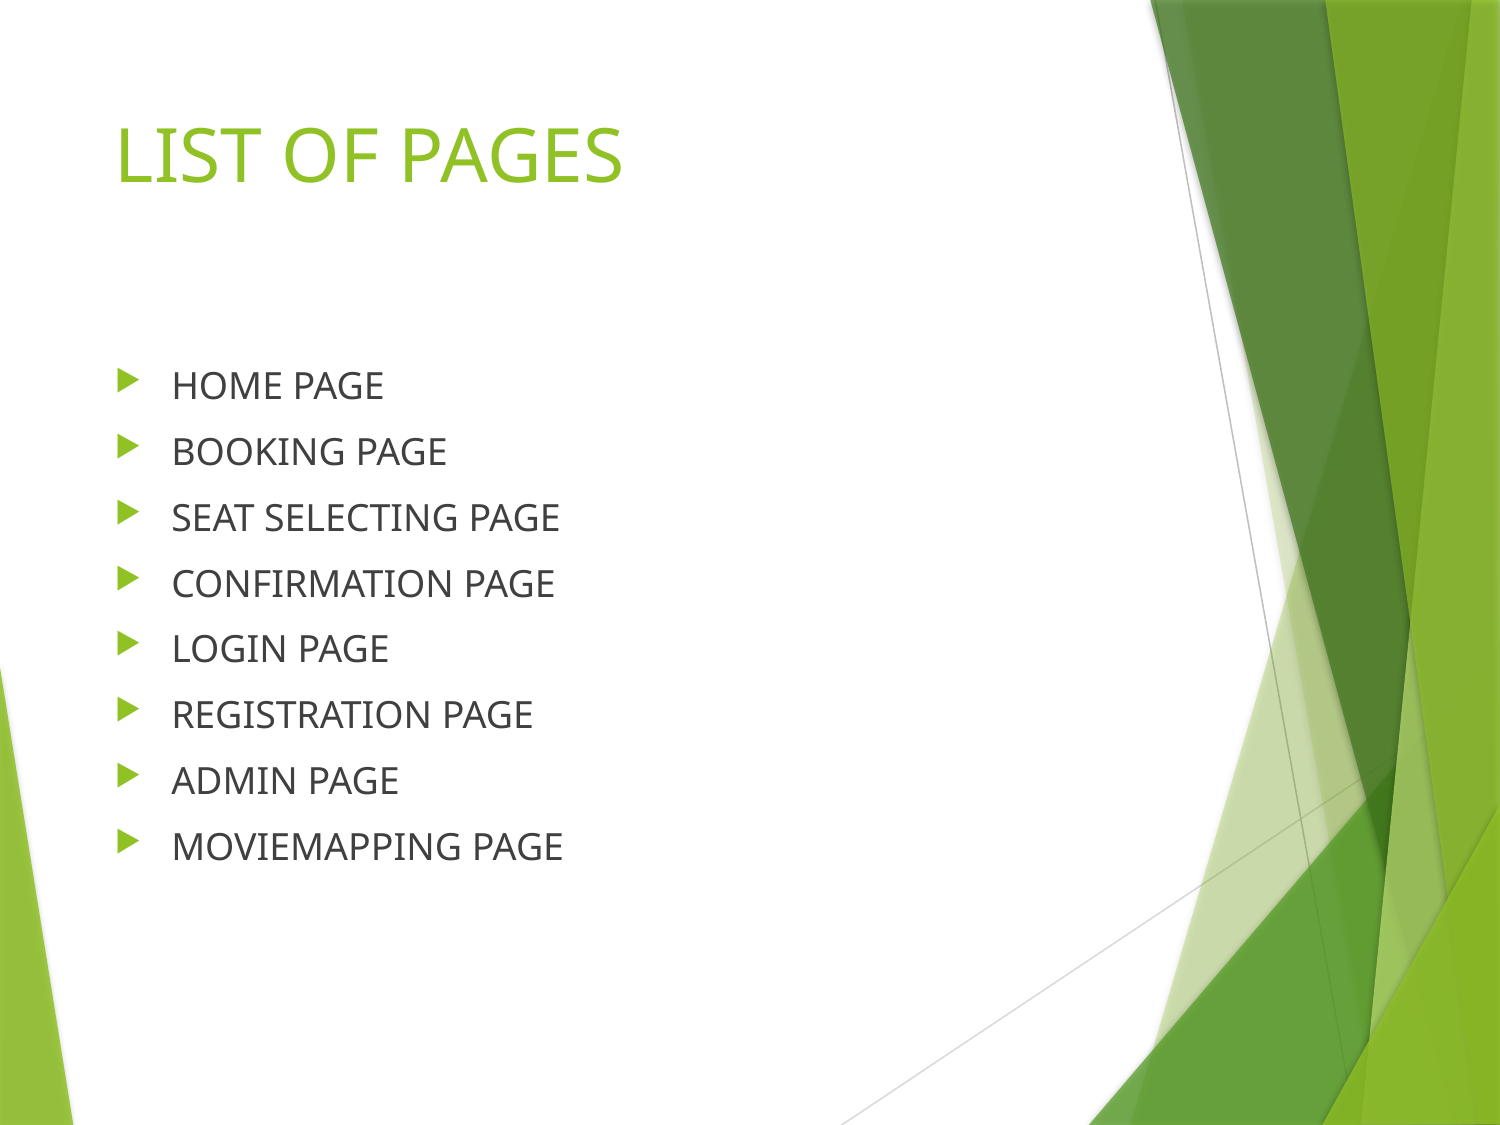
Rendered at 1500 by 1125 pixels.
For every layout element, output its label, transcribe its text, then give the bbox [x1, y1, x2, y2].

title LIST OF PAGES [99, 99, 1142, 317]
list HOME PAGE BOOKING PAGE SEAT SELECTING PAGE CONFIRMATION PAGE LOGIN PAGE REGISTRATION PAGE ADMIN PAGE MOVIEMAPPING PAGE [99, 354, 1142, 992]
